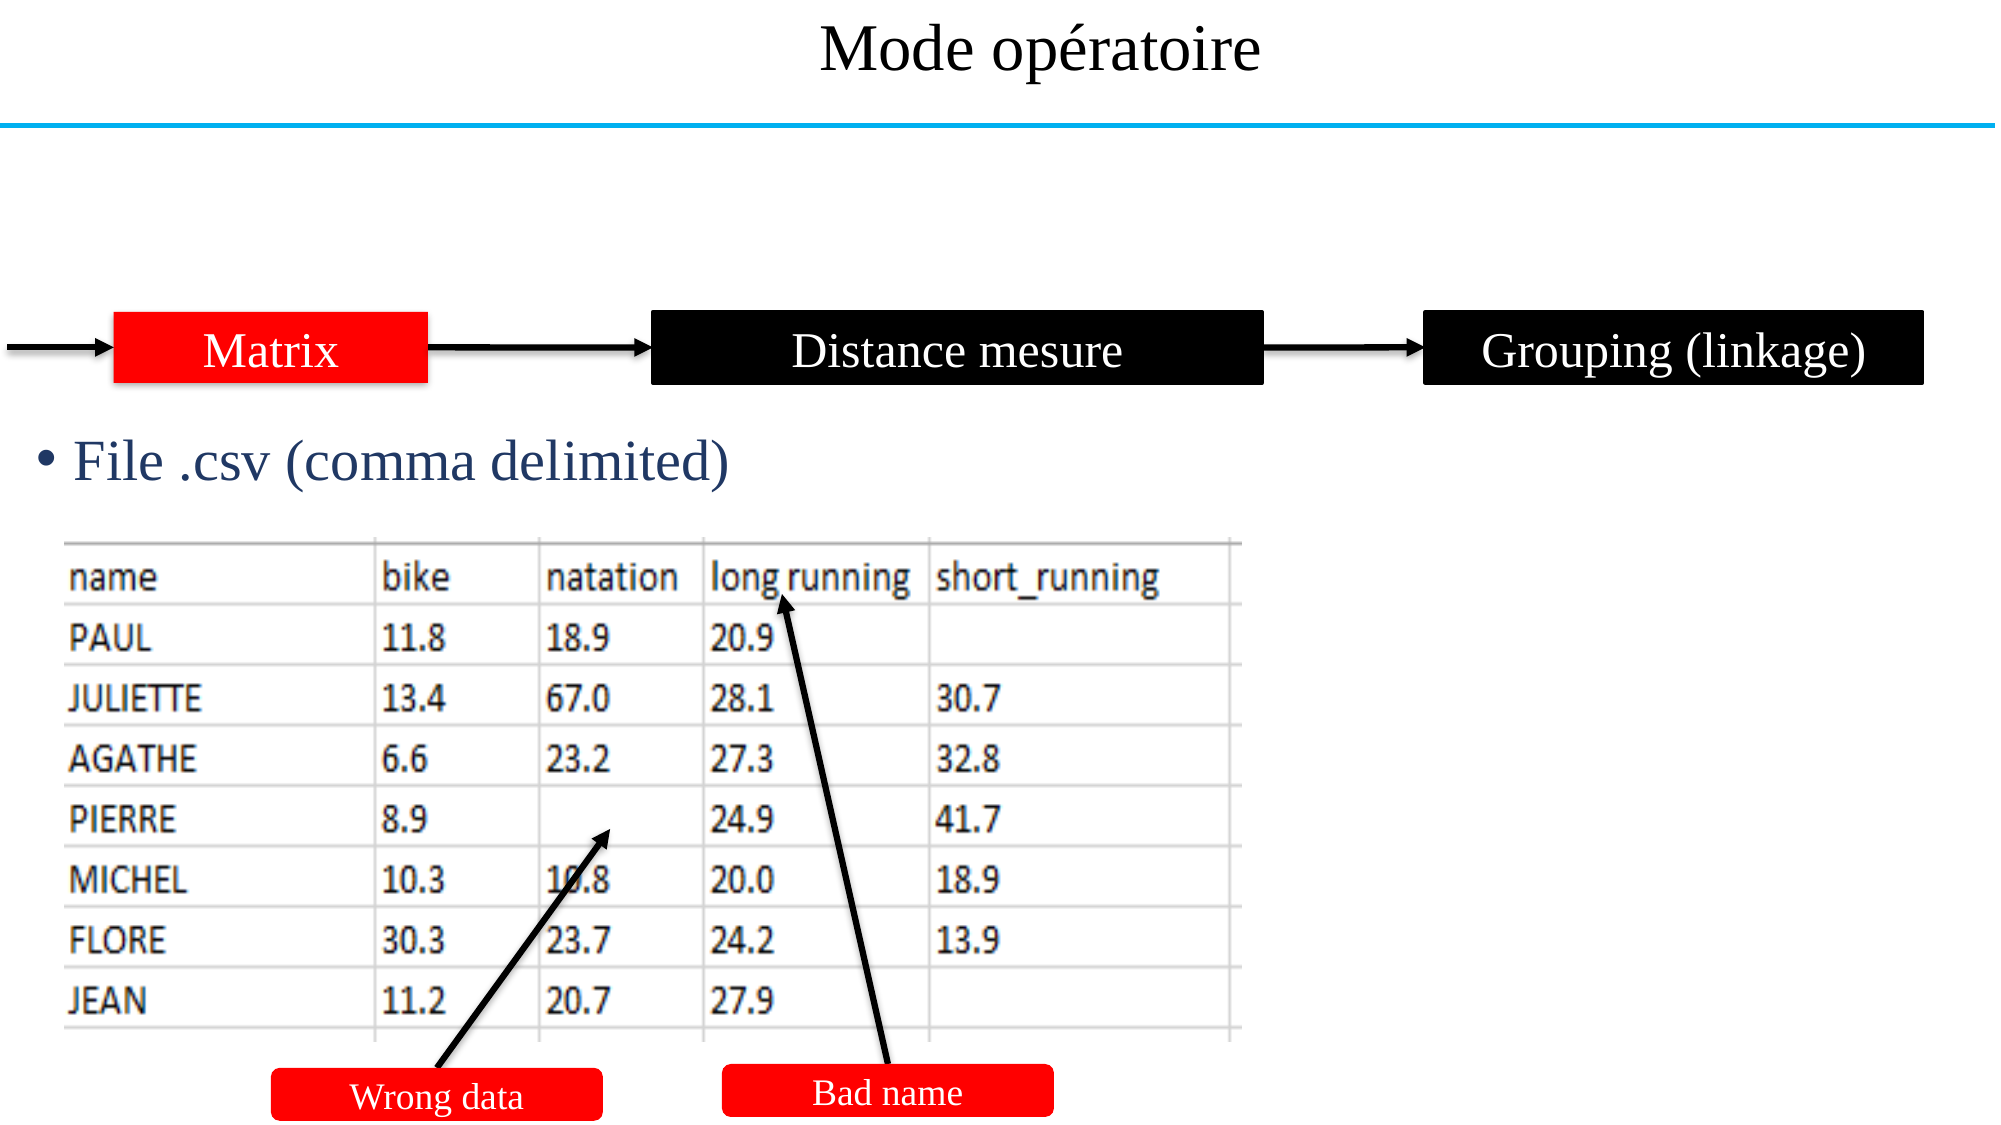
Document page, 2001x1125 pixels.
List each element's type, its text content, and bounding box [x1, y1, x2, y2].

text_box Distance mesure [651, 310, 1264, 385]
text_box Matrix [113, 311, 428, 383]
picture [64, 537, 1242, 1043]
text_box Wrong data [268, 1065, 605, 1123]
text_box Mode opératoire [102, 5, 1980, 92]
text_box File .csv (comma delimited) [0, 422, 1824, 1125]
text_box Bad name [719, 1061, 1057, 1120]
text_box Grouping (linkage) [1423, 310, 1924, 385]
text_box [436, 828, 611, 1068]
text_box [781, 593, 889, 1065]
